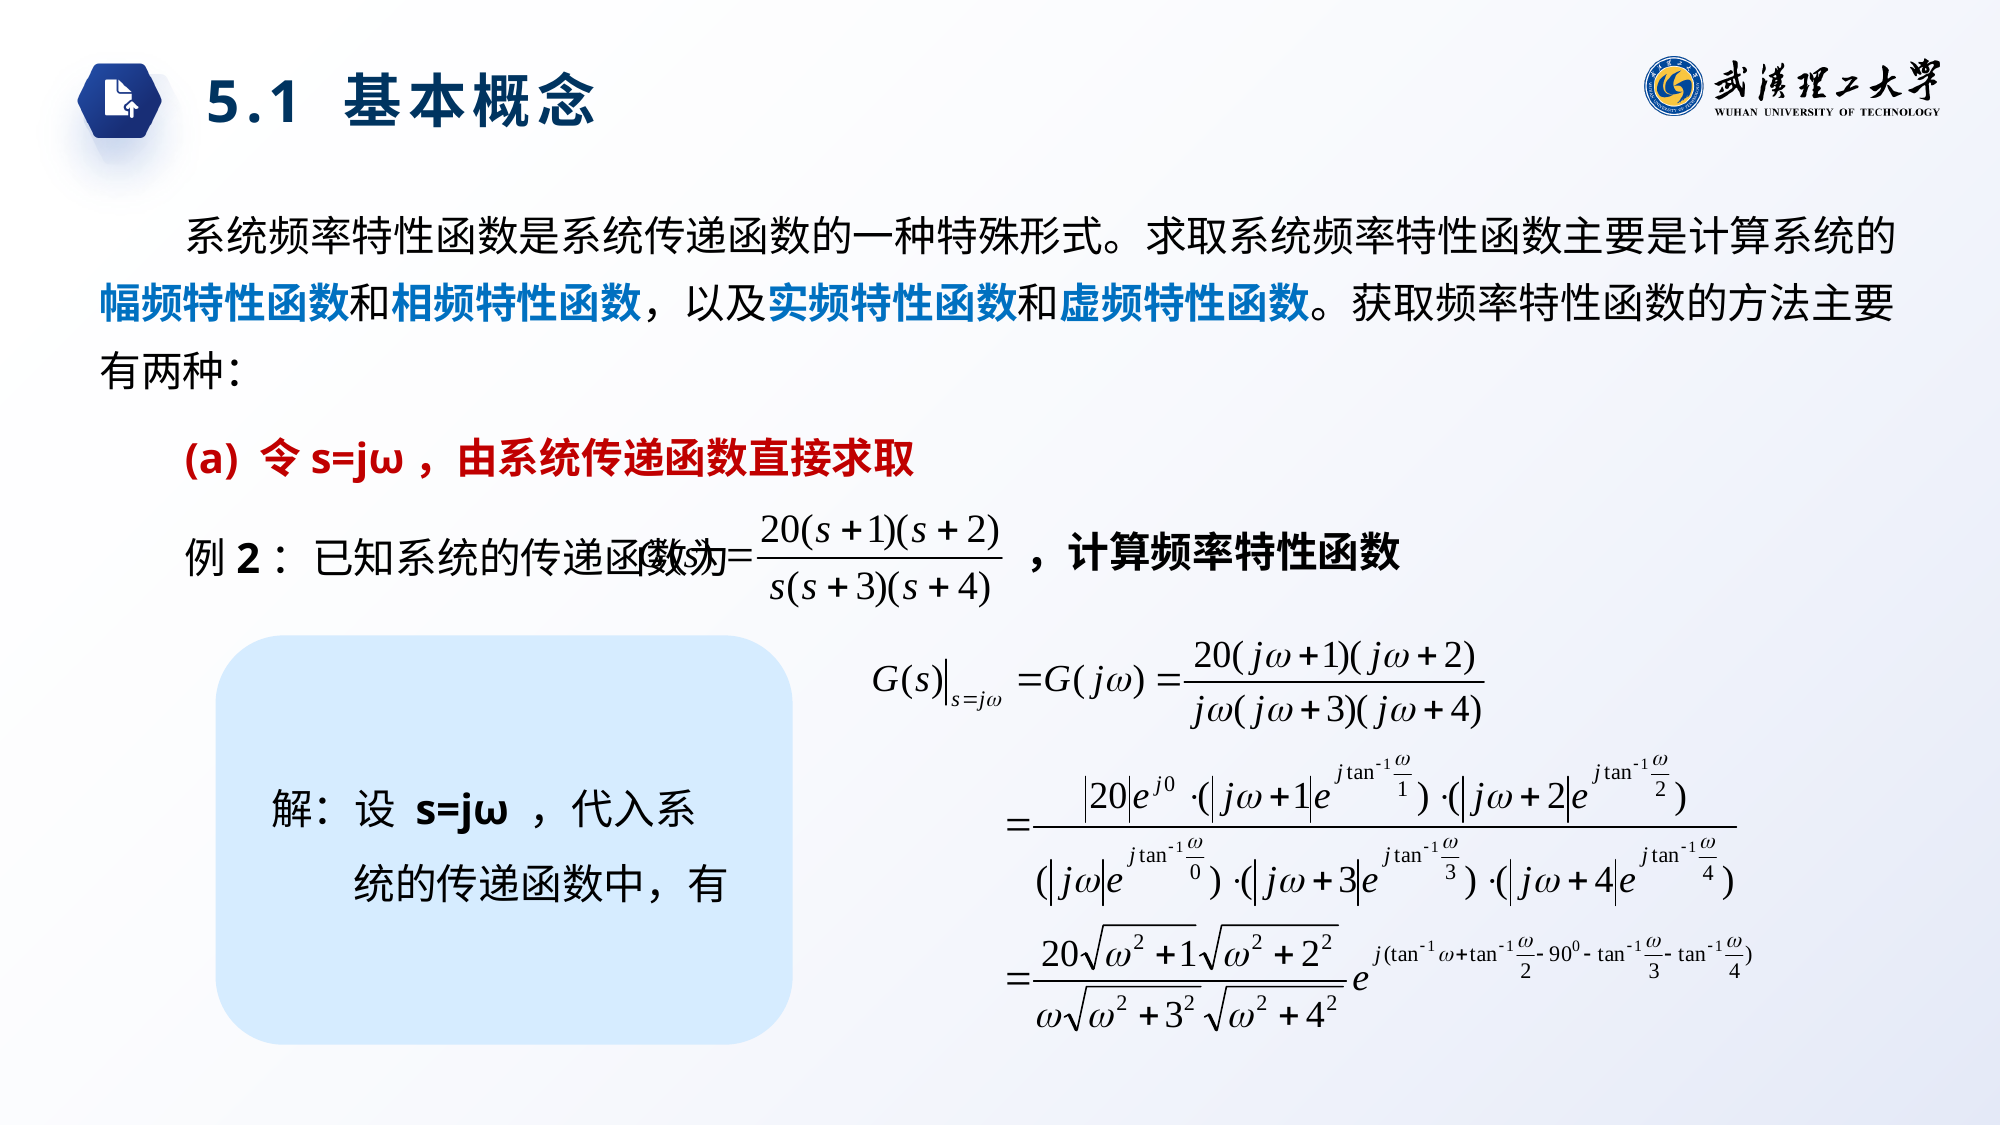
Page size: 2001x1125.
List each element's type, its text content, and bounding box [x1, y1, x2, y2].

list 5.1 基本概念 [191, 56, 1624, 143]
text_box [214, 634, 794, 1046]
text_box 解：设 s=jω ，代入系统的传递函数中，有 [256, 750, 752, 915]
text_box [632, 504, 1011, 615]
text_box 系统频率特性函数是系统传递函数的一种特殊形式。求取系统频率特性函数主要是计算系统的幅频特性函数和相频特性函数，以及实频特性函数和虚频特性函数。获取频率特性函数的方法主要有两种： (a) 令s=jω，由系统传递函数直接求取 例2：已知系统的传递函数为 [84, 184, 1916, 590]
picture [0, 0, 2000, 1125]
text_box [866, 629, 1759, 1040]
text_box ，计算频率特性函数 [1011, 518, 1436, 584]
